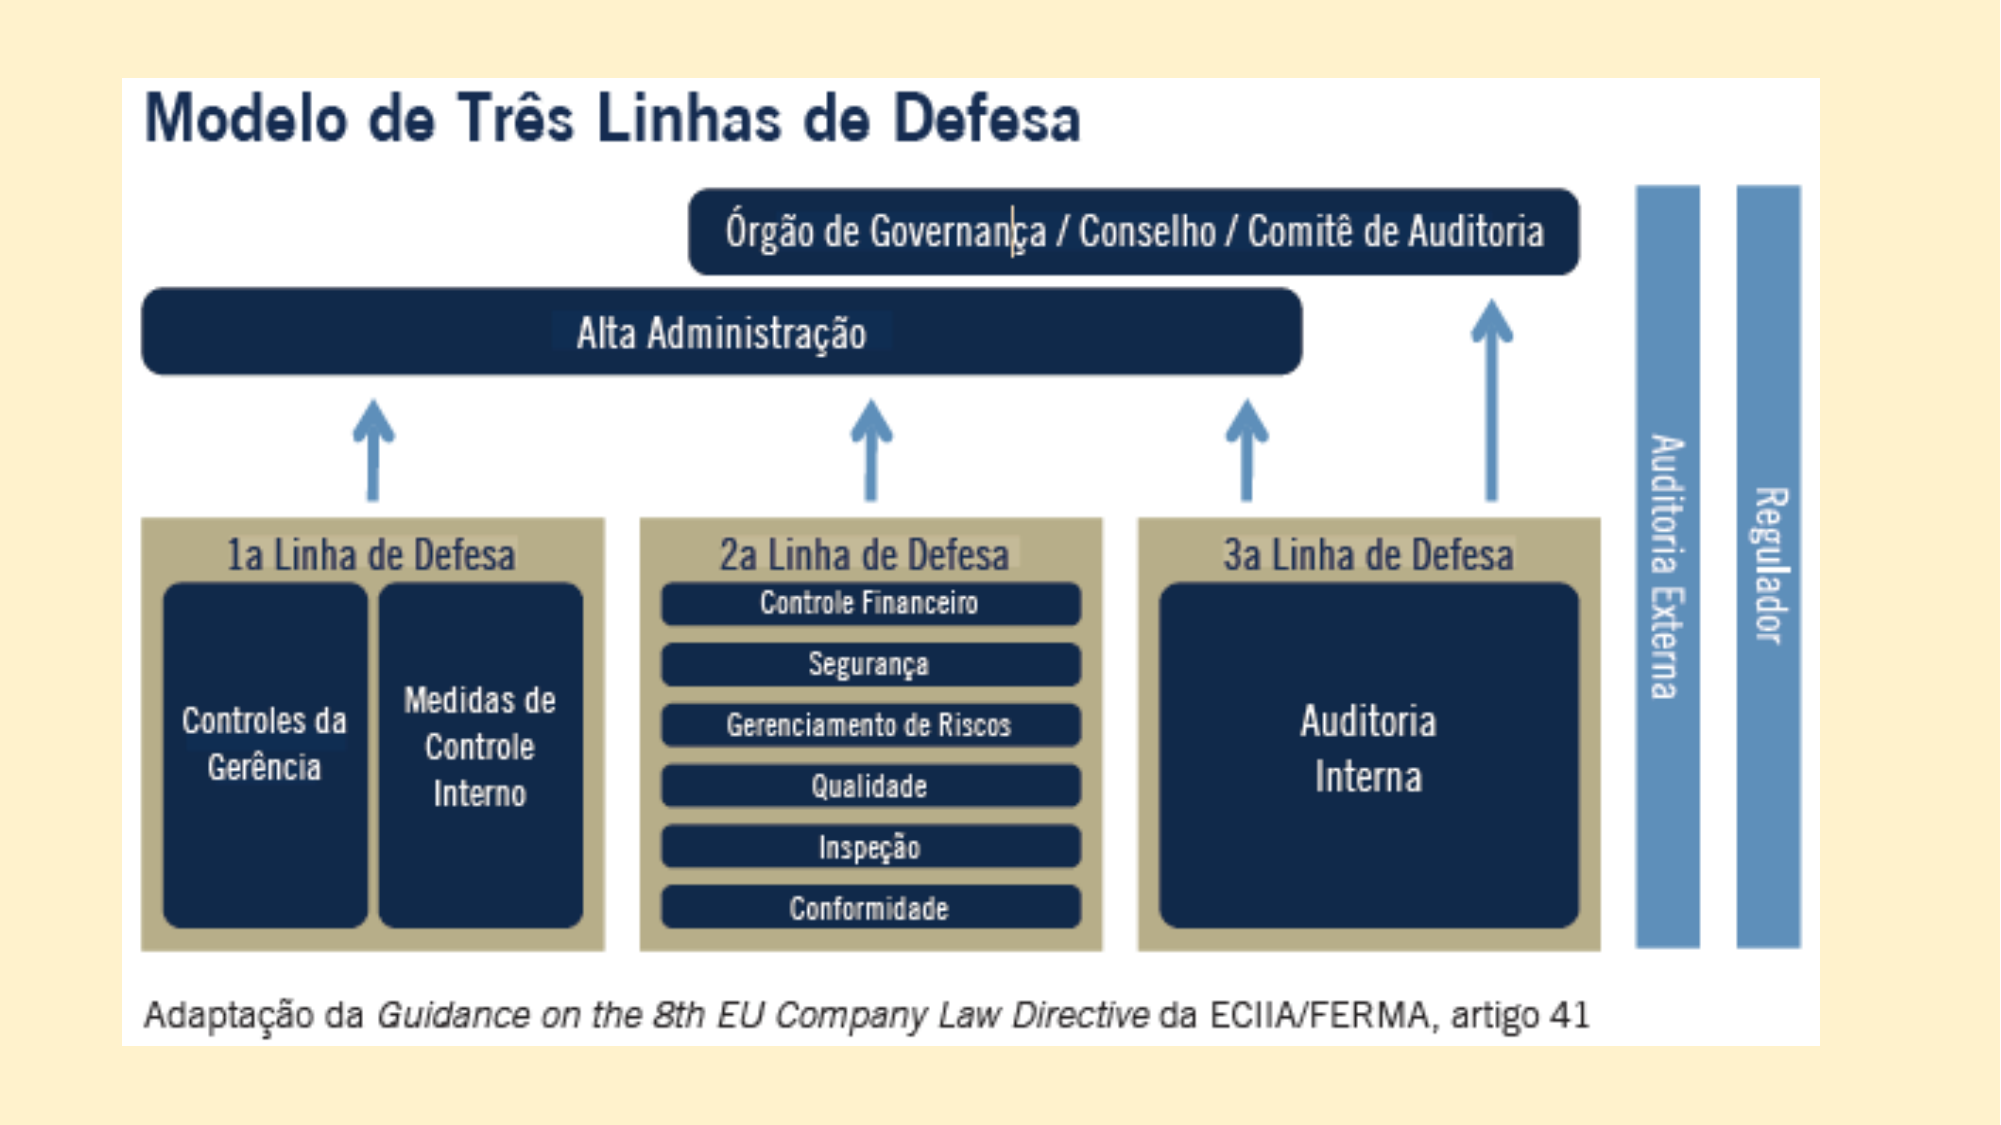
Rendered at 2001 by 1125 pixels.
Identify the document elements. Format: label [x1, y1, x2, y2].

picture [122, 78, 1820, 1046]
